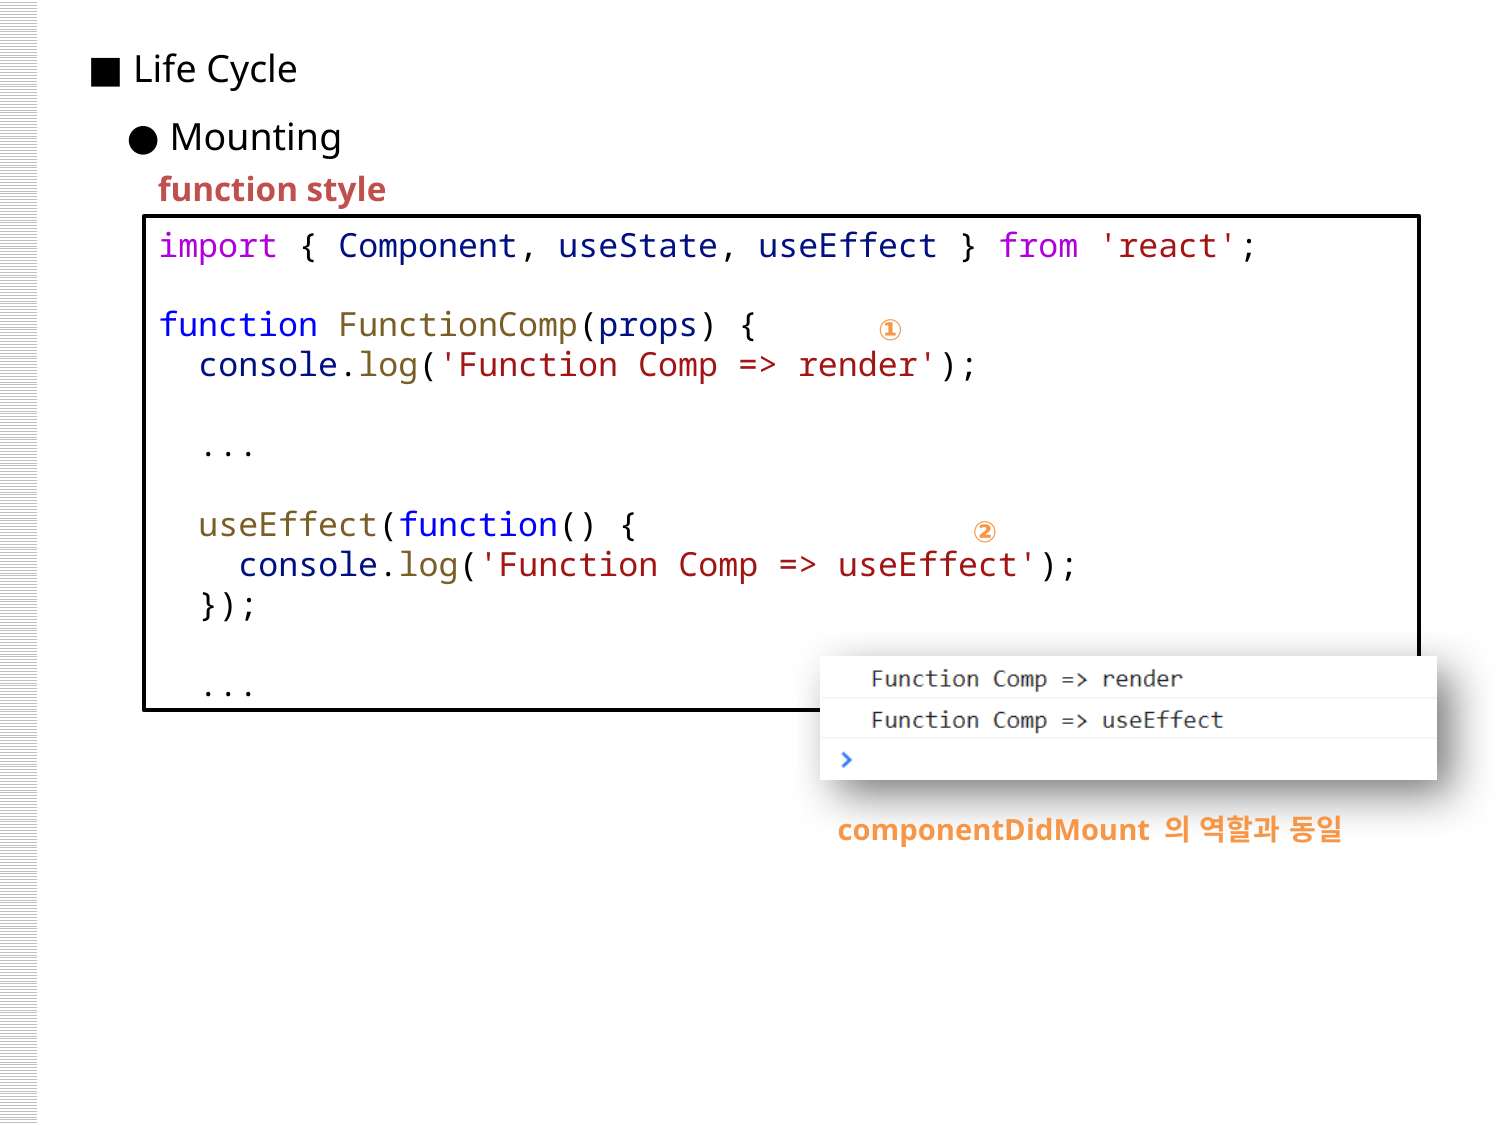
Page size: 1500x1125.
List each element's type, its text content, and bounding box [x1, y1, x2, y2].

picture [820, 656, 1438, 780]
text_box action [824, 648, 1421, 656]
text_box action [812, 657, 820, 712]
text_box ② [957, 506, 1013, 557]
text_box import { Component, useState, useEffect } from 'react'; function FunctionComp(props) { console.log('Function Comp => render'); ... useEffect(function() { console.log('Function Comp => useEffect'); }); ... [142, 214, 1421, 712]
text_box ■ Life Cycle ● Mounting [73, 15, 358, 166]
text_box ① [863, 304, 918, 354]
text_box function style [143, 160, 402, 216]
text_box componentDidMount 의 역할과 동일 [822, 803, 1359, 854]
